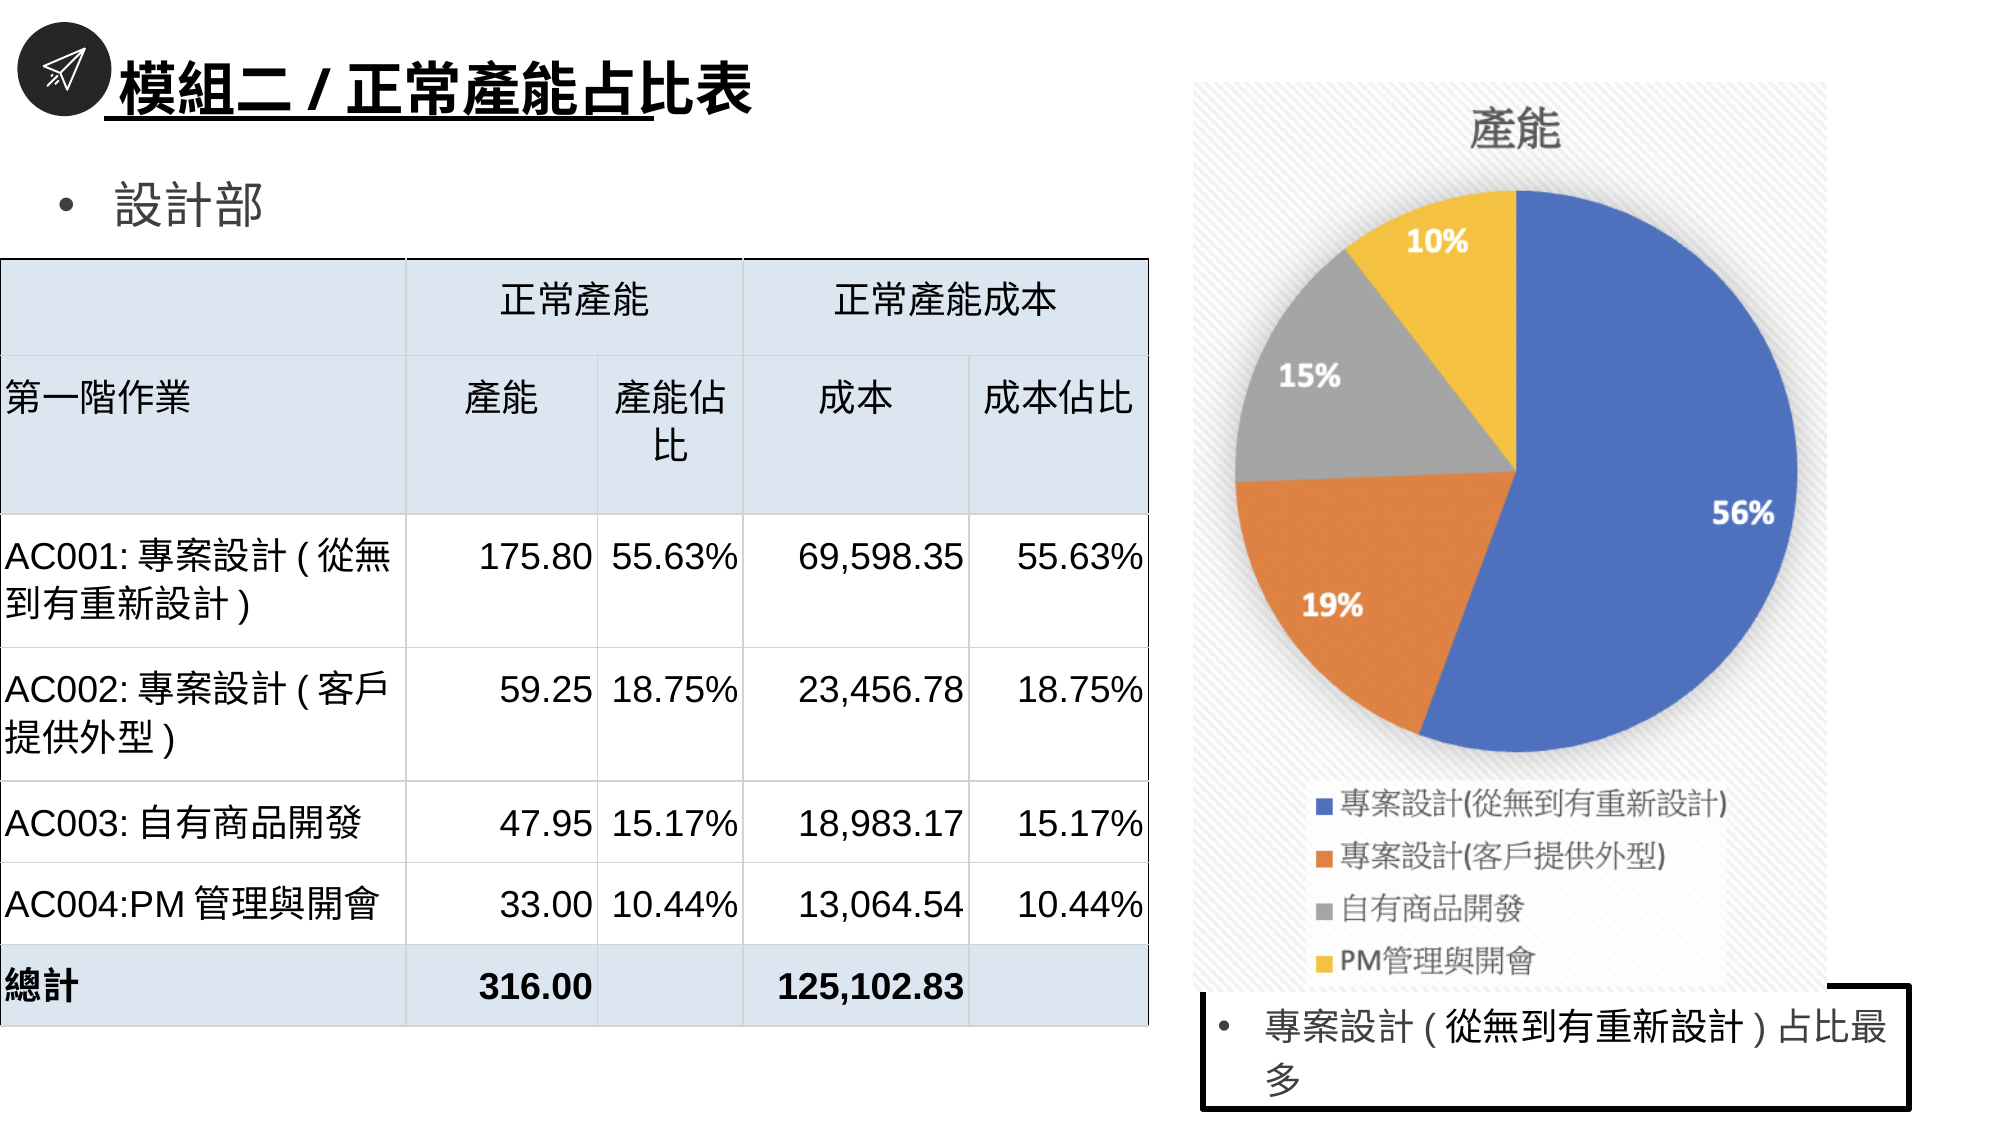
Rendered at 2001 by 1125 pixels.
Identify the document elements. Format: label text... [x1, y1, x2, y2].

table_cell 成本 [744, 356, 968, 513]
table_cell 23,456.78 [744, 648, 968, 780]
table_cell 10.44% [598, 863, 742, 944]
table_cell 13,064.54 [744, 863, 968, 944]
table_cell 125,102.83 [744, 945, 968, 1025]
table_cell 成本佔比 [970, 356, 1148, 513]
table_cell AC003:自有商品開發 [1, 782, 405, 862]
text_box 專案設計(從無到有重新設計)占比最多 [1202, 986, 1909, 1110]
table_header 正常產能 [407, 260, 742, 355]
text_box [17, 1, 849, 131]
table_cell AC002:專案設計(客戶提供外型) [1, 648, 405, 780]
table_cell 總計 [1, 945, 405, 1025]
table_cell 18.75% [598, 648, 742, 780]
table_cell [598, 945, 742, 1025]
table_cell [970, 945, 1148, 1025]
table_cell 第一階作業 [1, 356, 405, 513]
table_cell 33.00 [407, 863, 597, 944]
table_cell 47.95 [407, 782, 597, 862]
table_cell 產能佔比 [598, 356, 742, 513]
table_cell 59.25 [407, 648, 597, 780]
table_cell 15.17% [598, 782, 742, 862]
table_cell 55.63% [970, 515, 1148, 647]
table_header 正常產能成本 [744, 260, 1148, 355]
table_cell AC004:PM管理與開會 [1, 863, 405, 944]
table_cell 69,598.35 [744, 515, 968, 647]
table_cell AC001:專案設計(從無到有重新設計) [1, 515, 405, 647]
table_cell 產能 [407, 356, 597, 513]
table_cell 10.44% [970, 863, 1148, 944]
table_cell 18,983.17 [744, 782, 968, 862]
table_header [1, 260, 405, 355]
table_cell 15.17% [970, 782, 1148, 862]
table_cell 55.63% [598, 515, 742, 647]
table_cell 175.80 [407, 515, 597, 647]
picture [1193, 82, 1827, 993]
text_box 設計部 [42, 154, 354, 242]
table_cell 316.00 [407, 945, 597, 1025]
table_cell 18.75% [970, 648, 1148, 780]
